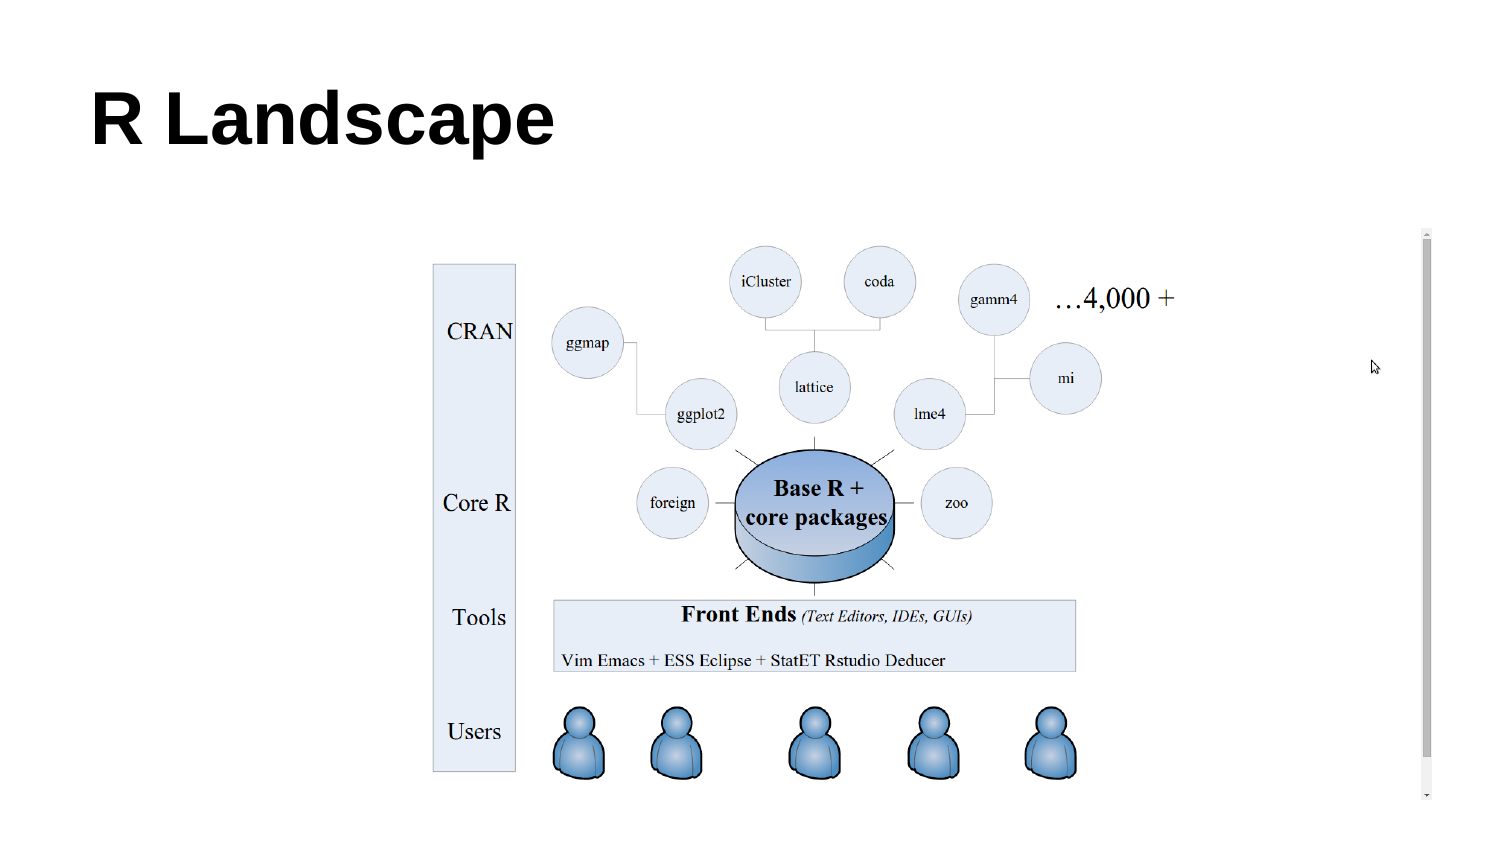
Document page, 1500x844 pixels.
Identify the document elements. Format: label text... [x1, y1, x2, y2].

picture [415, 228, 1432, 801]
title R Landscape [75, 33, 1425, 175]
